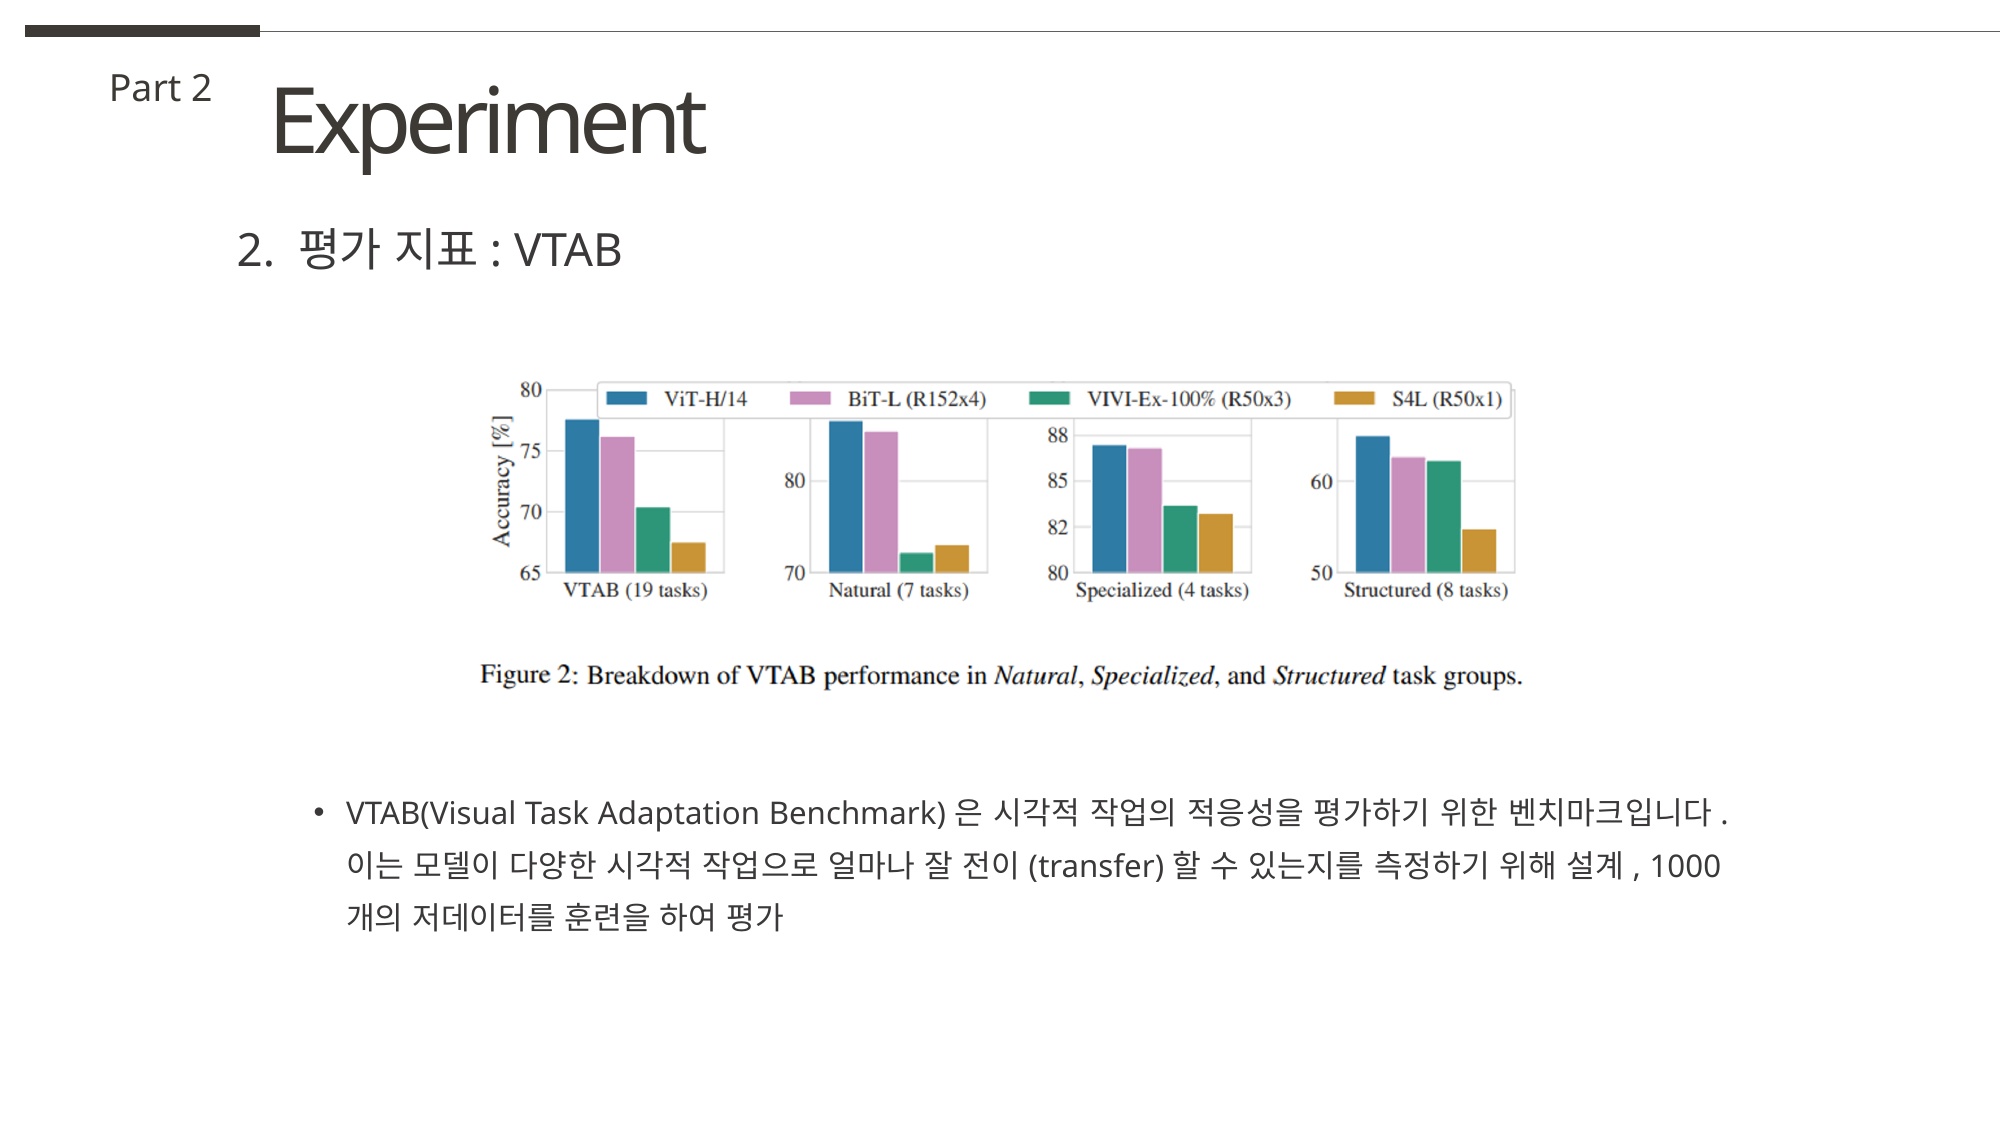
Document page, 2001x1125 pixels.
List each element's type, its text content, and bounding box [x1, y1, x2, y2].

text_box Part 2 [94, 56, 228, 117]
text_box Experiment [253, 54, 748, 179]
text_box VTAB(Visual Task Adaptation Benchmark)은 시각적 작업의 적응성을 평가하기 위한 벤치마크입니다. 이는 모델이 다양한 시각적 작업으로 얼마나 잘 전이(transfer)할 수 있는지를 측정하기 위해 설계, 1000개의 저데이터를 훈련을 하여 평가 [223, 770, 1744, 944]
picture [469, 369, 1528, 711]
text_box 2. 평가 지표: VTAB [221, 212, 1725, 283]
